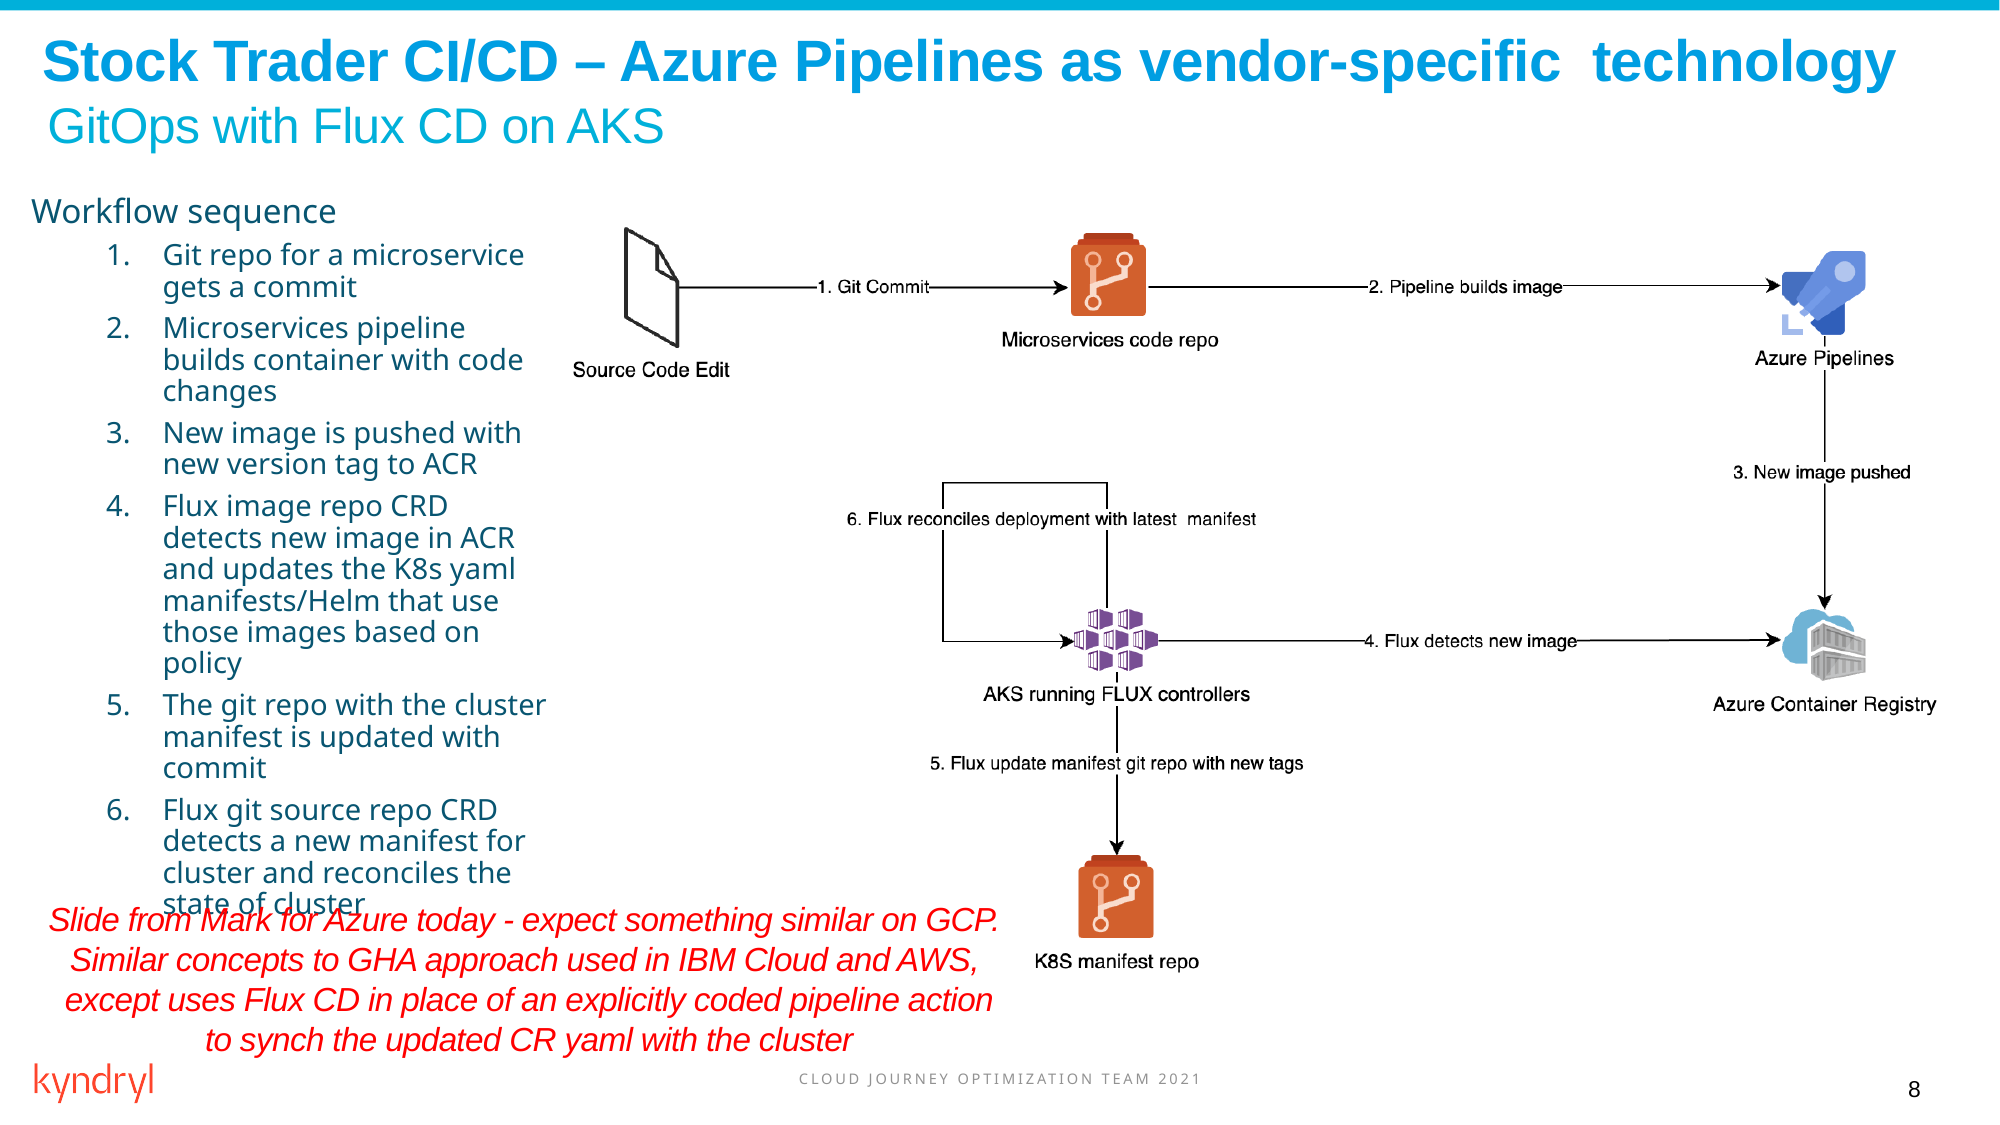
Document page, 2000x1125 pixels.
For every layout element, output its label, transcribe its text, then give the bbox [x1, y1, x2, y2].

text_box Workflow sequence Git repo for a microservice gets a commit Microservices pipeline builds container with code changes New image is pushed with new version tag to ACR Flux image repo CRD detects new image in ACR and updates the K8s yaml manifests/Helm that use those images based on policy The git repo with the cluster manifest is updated with commit Flux git source repo CRD detects a new manifest for cluster and reconciles the state of cluster [31, 190, 549, 899]
text_box Stock Trader CI/CD – Azure Pipelines as vendor-specific technology [27, 15, 2000, 157]
picture [547, 204, 2000, 988]
text_box Slide from Mark for Azure today - expect something similar on GCP. Similar concepts to GHA approach used in IBM Cloud and AWS, except uses Flux CD in place of an explicitly coded pipeline action to synch the updated CR yaml with the cluster [48, 898, 1003, 1059]
picture [25, 1043, 162, 1121]
